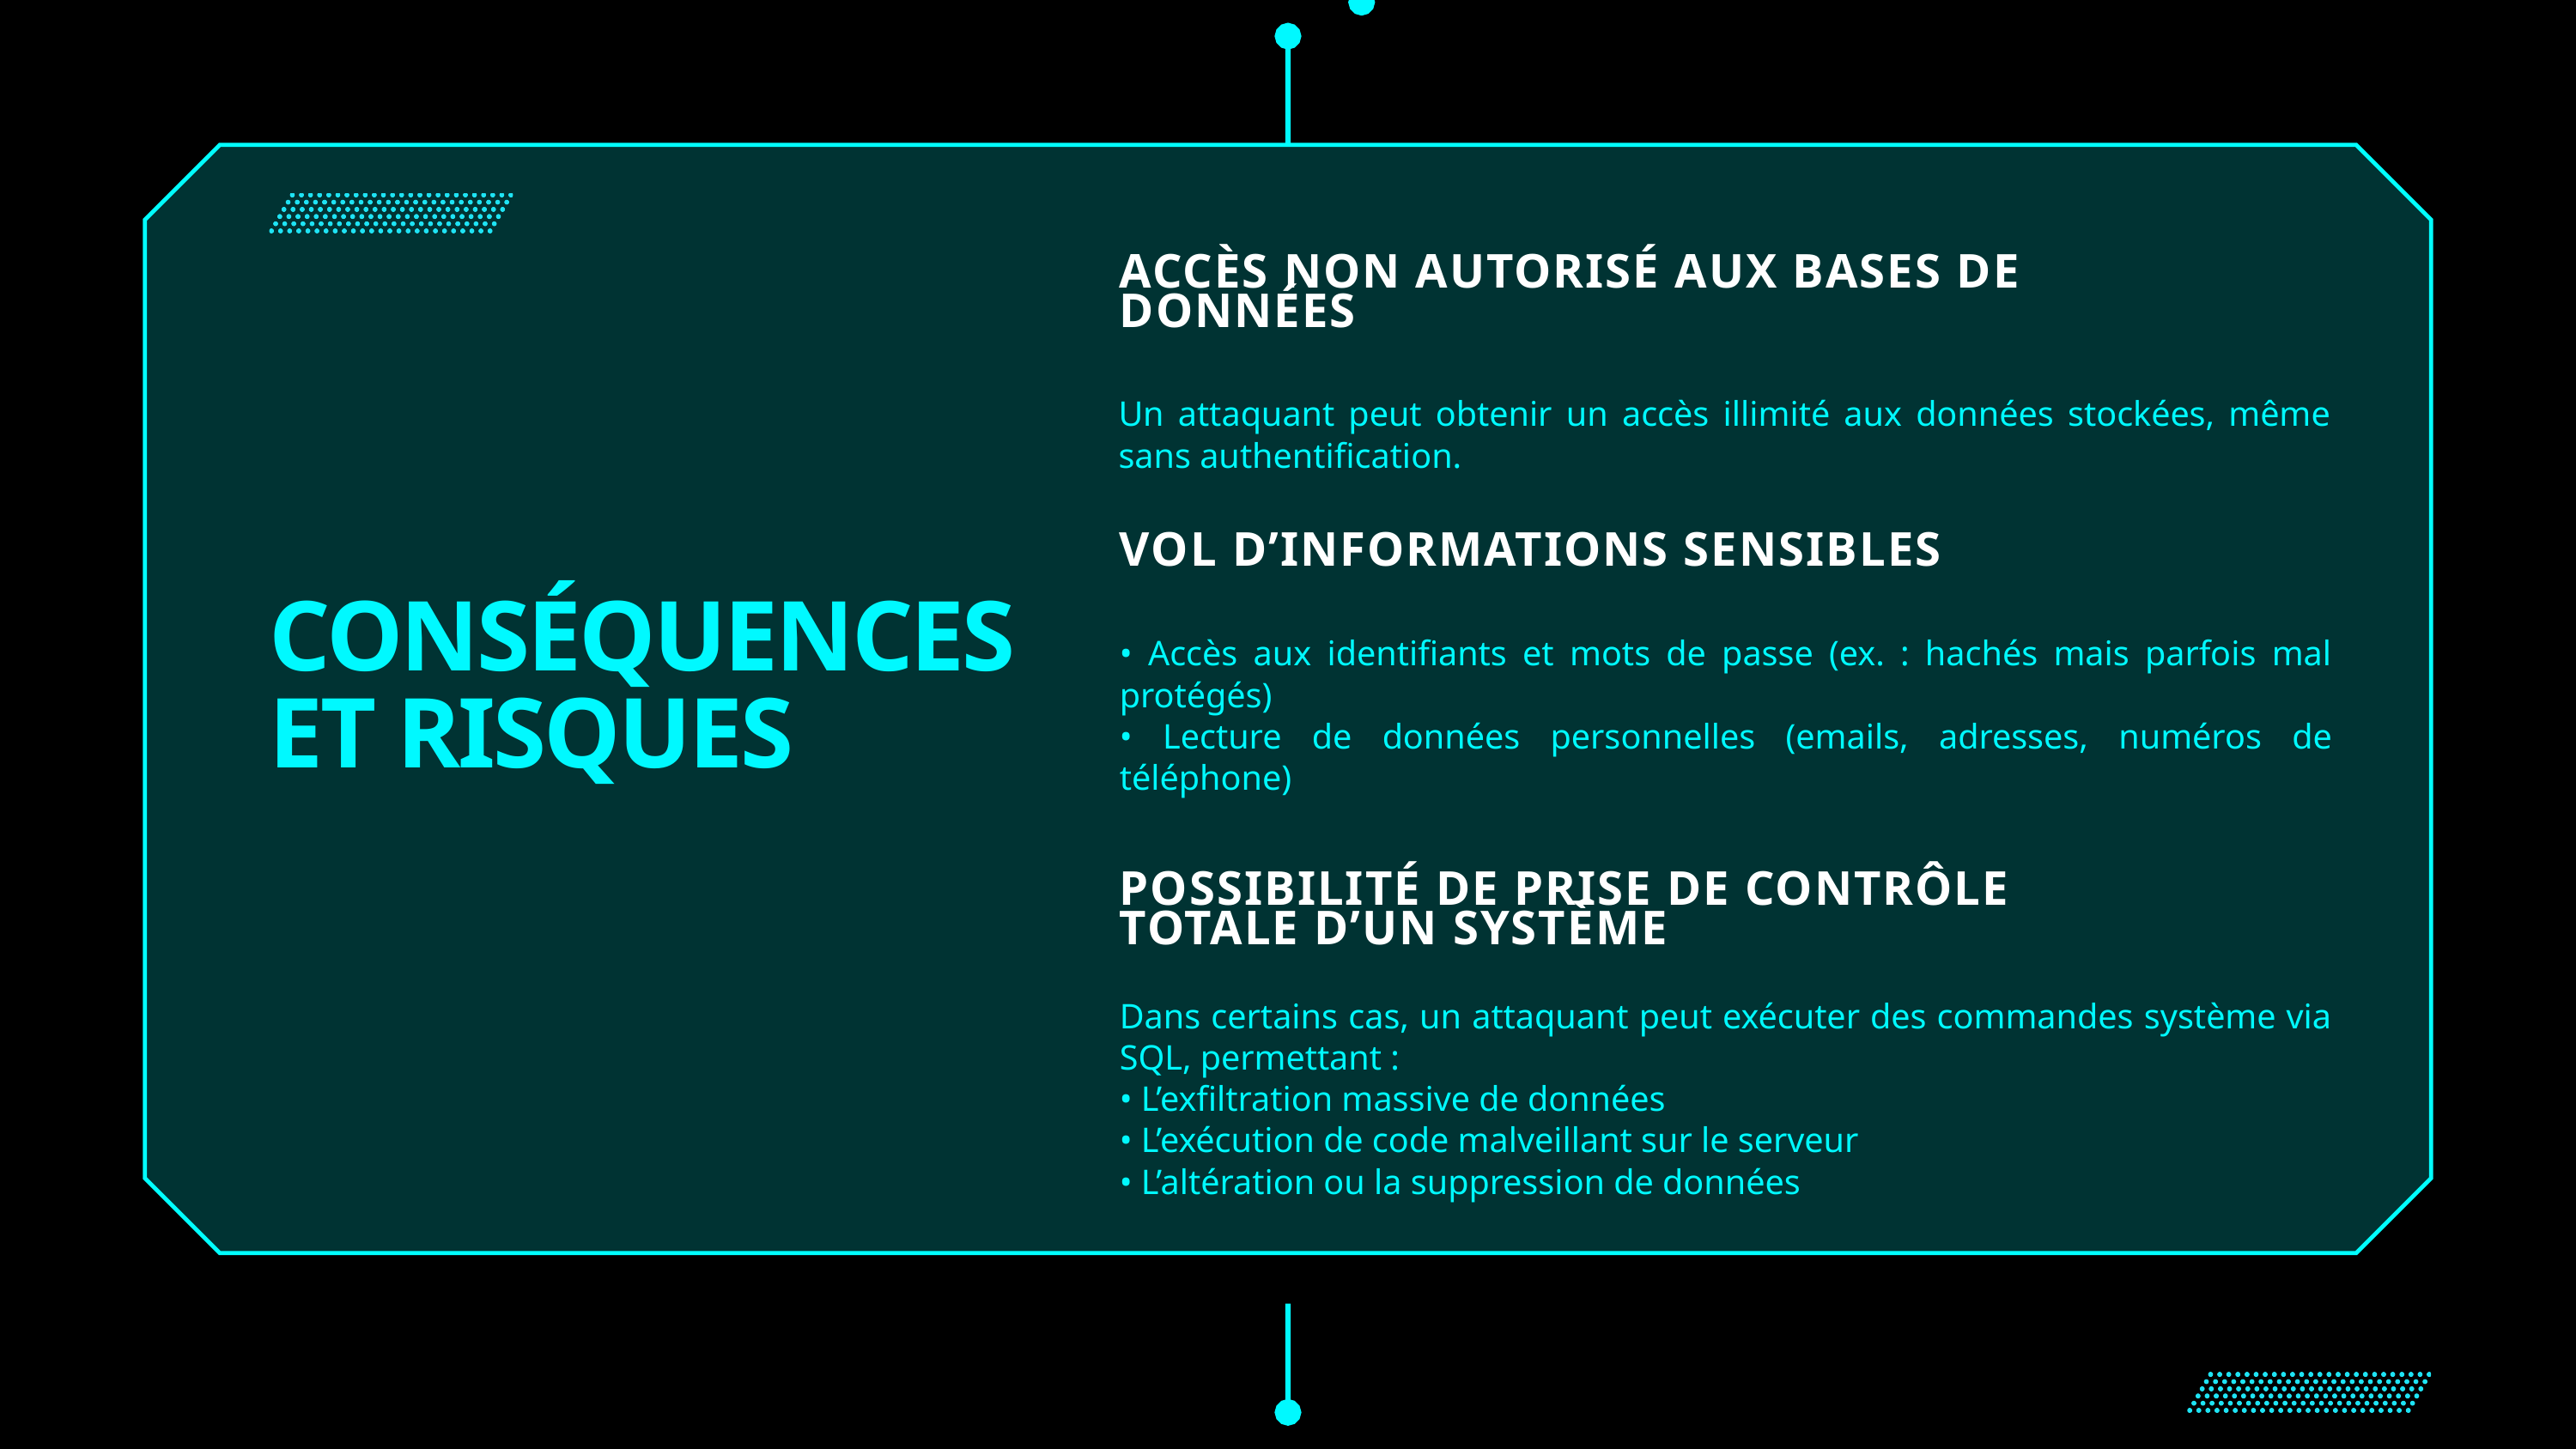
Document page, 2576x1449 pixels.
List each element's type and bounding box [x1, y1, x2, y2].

text_box [1352, 0, 1371, 11]
text_box [2187, 1372, 2432, 1413]
text_box [1279, 27, 1297, 142]
text_box [1279, 1303, 1297, 1422]
text_box [144, 144, 2432, 1253]
